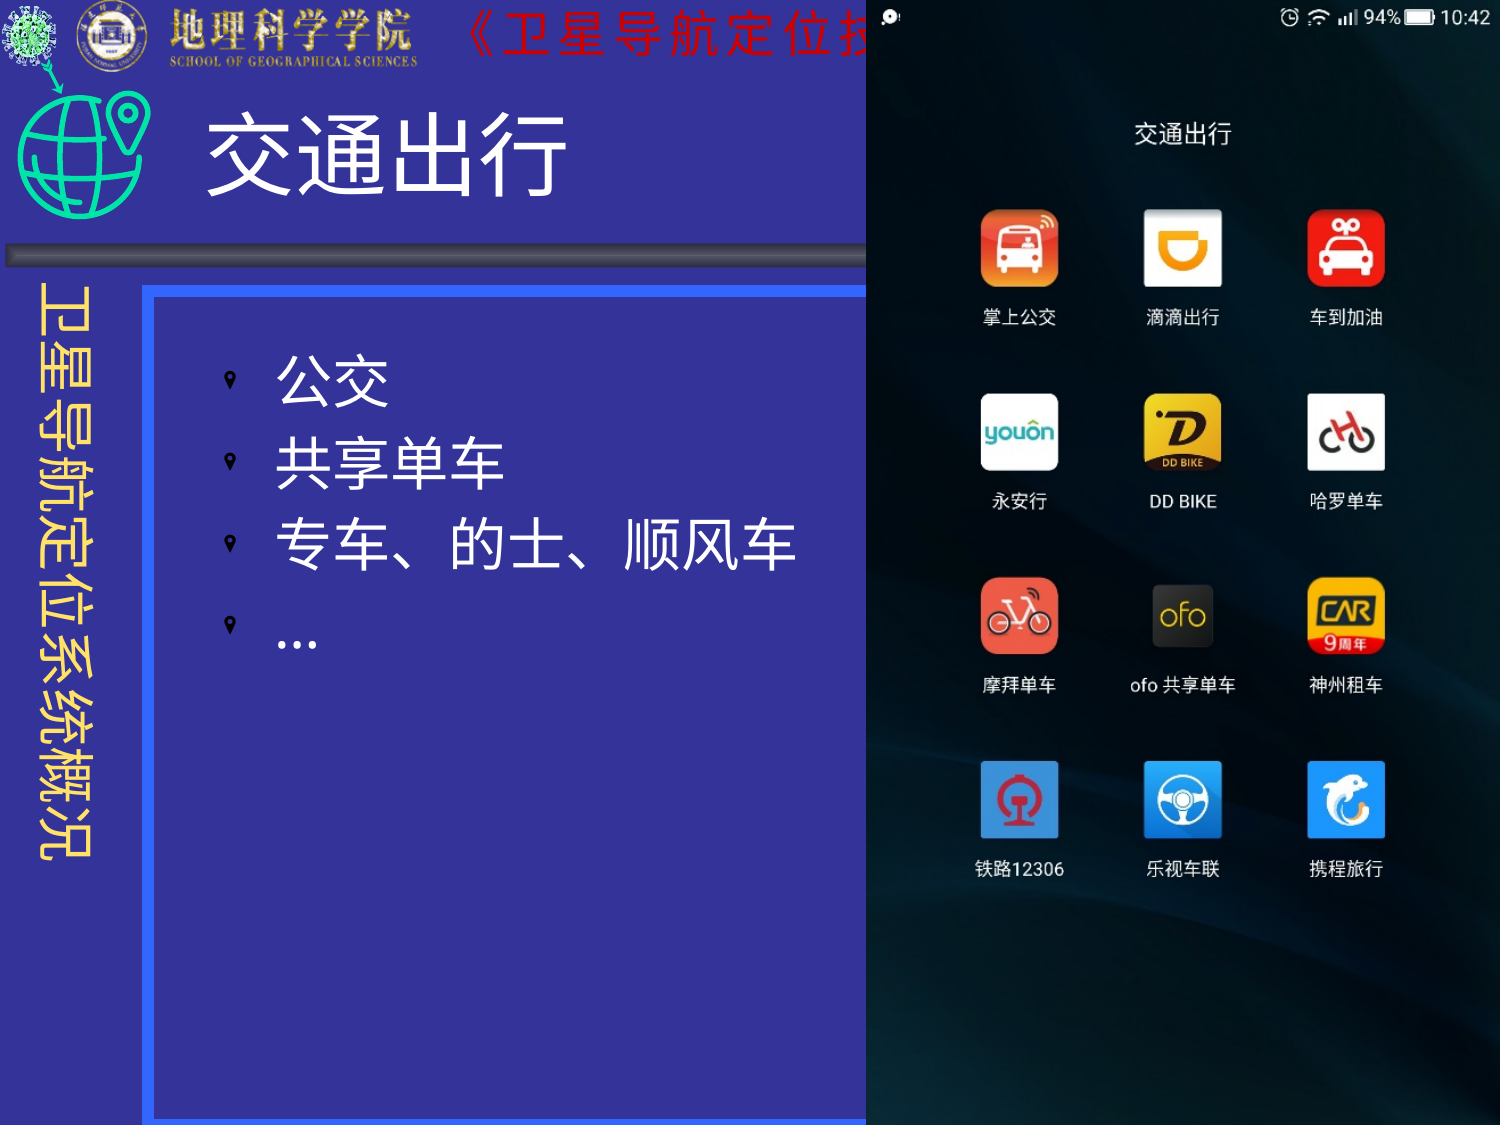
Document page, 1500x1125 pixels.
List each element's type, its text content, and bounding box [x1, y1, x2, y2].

picture [217, 449, 243, 474]
title 交通出行 [188, 71, 861, 216]
picture [217, 612, 243, 638]
picture [0, 4, 62, 67]
list 公交 共享单车 专车、的士、顺风车 … [202, 337, 828, 1013]
picture [217, 531, 243, 556]
picture [217, 367, 243, 393]
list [866, 0, 1500, 1125]
